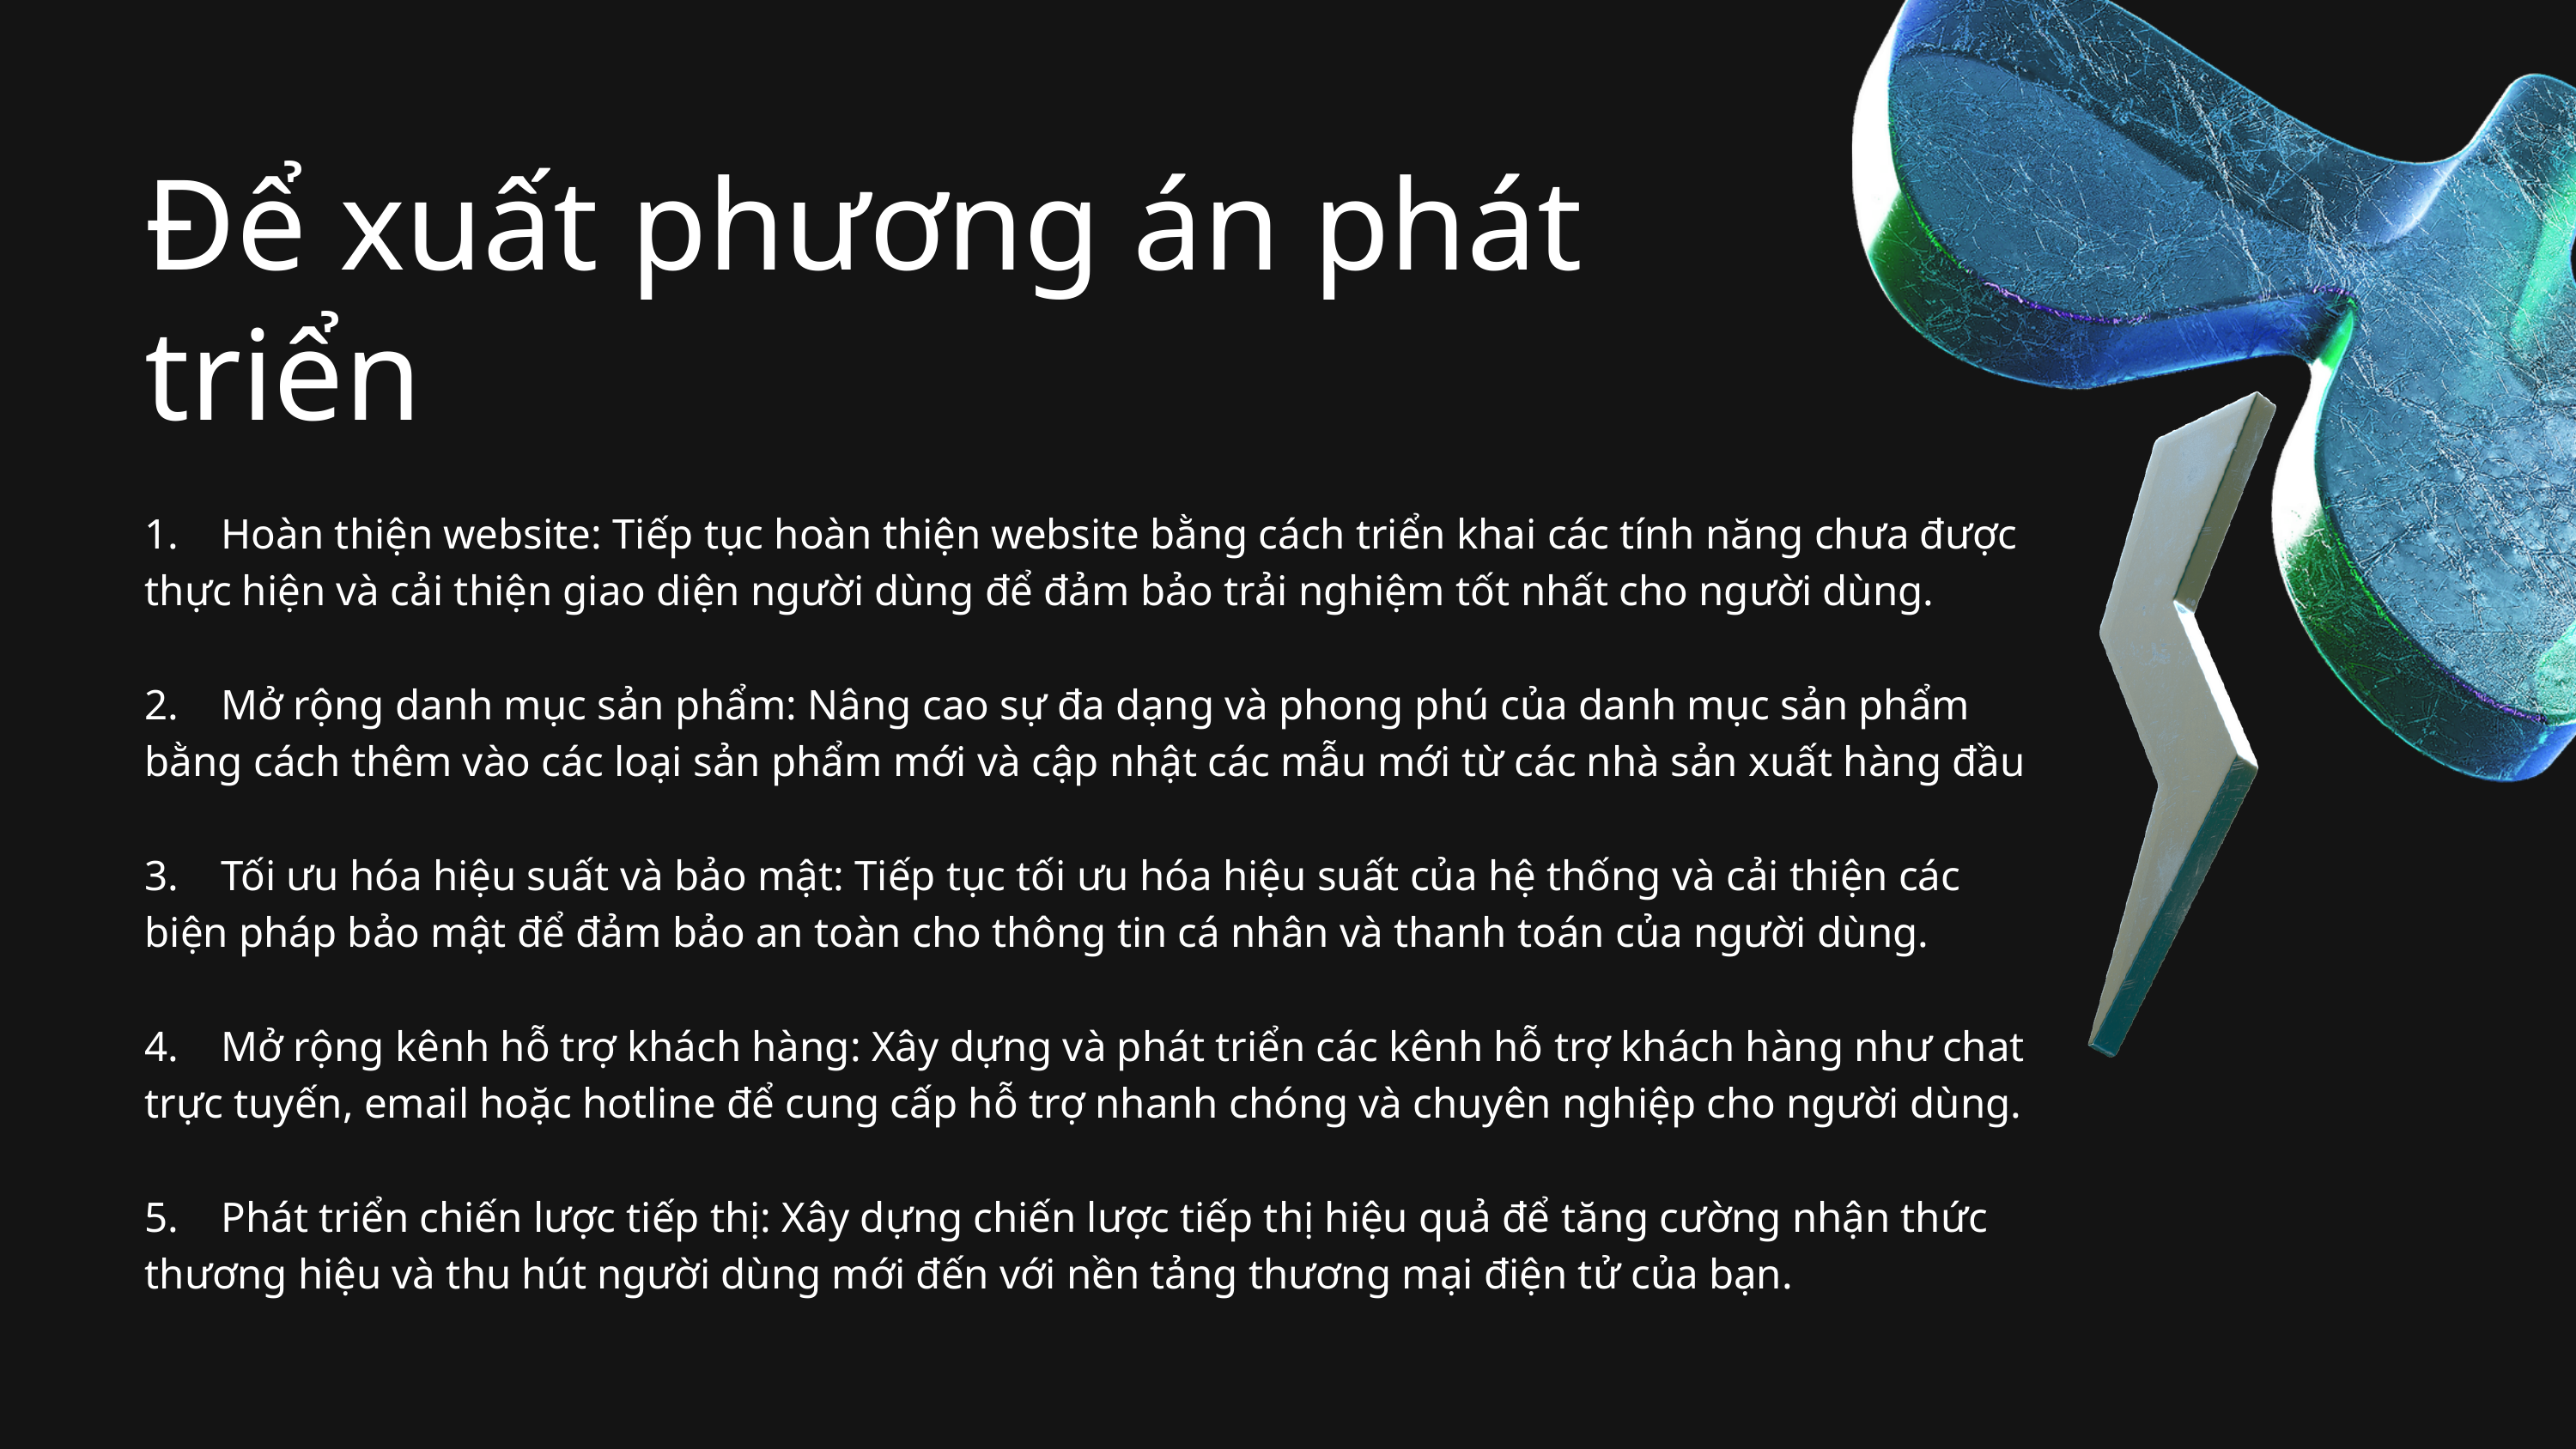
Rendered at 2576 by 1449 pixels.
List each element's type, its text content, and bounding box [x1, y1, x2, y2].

text_box [1851, 0, 2576, 783]
text_box Để xuất phương án phát triển [144, 144, 1690, 446]
text_box [2087, 391, 2276, 1058]
text_box 1. Hoàn thiện website: Tiếp tục hoàn thiện website bằng cách triển khai các tính năng chưa được thực hiện và cải thiện giao diện người dùng để đảm bảo trải nghiệm tốt nhất cho người dùng. 2. Mở rộng danh mục sản phẩm: Nâng cao sự đa dạng và phong phú của danh mục sản phẩm bằng cách thêm vào các loại sản phẩm mới và cập nhật các mẫu mới từ các nhà sản xuất hàng đầu 3. Tối ưu hóa hiệu suất và bảo mật: Tiếp tục tối ưu hóa hiệu suất của hệ thống và cải thiện các biện pháp bảo mật để đảm bảo an toàn cho thông tin cá nhân và thanh toán của người dùng. 4. Mở rộng kênh hỗ trợ khách hàng: Xây dựng và phát triển các kênh hỗ trợ khách hàng như chat trực tuyến, email hoặc hotline để cung cấp hỗ trợ nhanh chóng và chuyên nghiệp cho người dùng. 5. Phát triển chiến lược tiếp thị: Xây dựng chiến lược tiếp thị hiệu quả để tăng cường nhận thức thương hiệu và thu hút người dùng mới đến với nền tảng thương mại điện tử của bạn. [144, 500, 2046, 1355]
